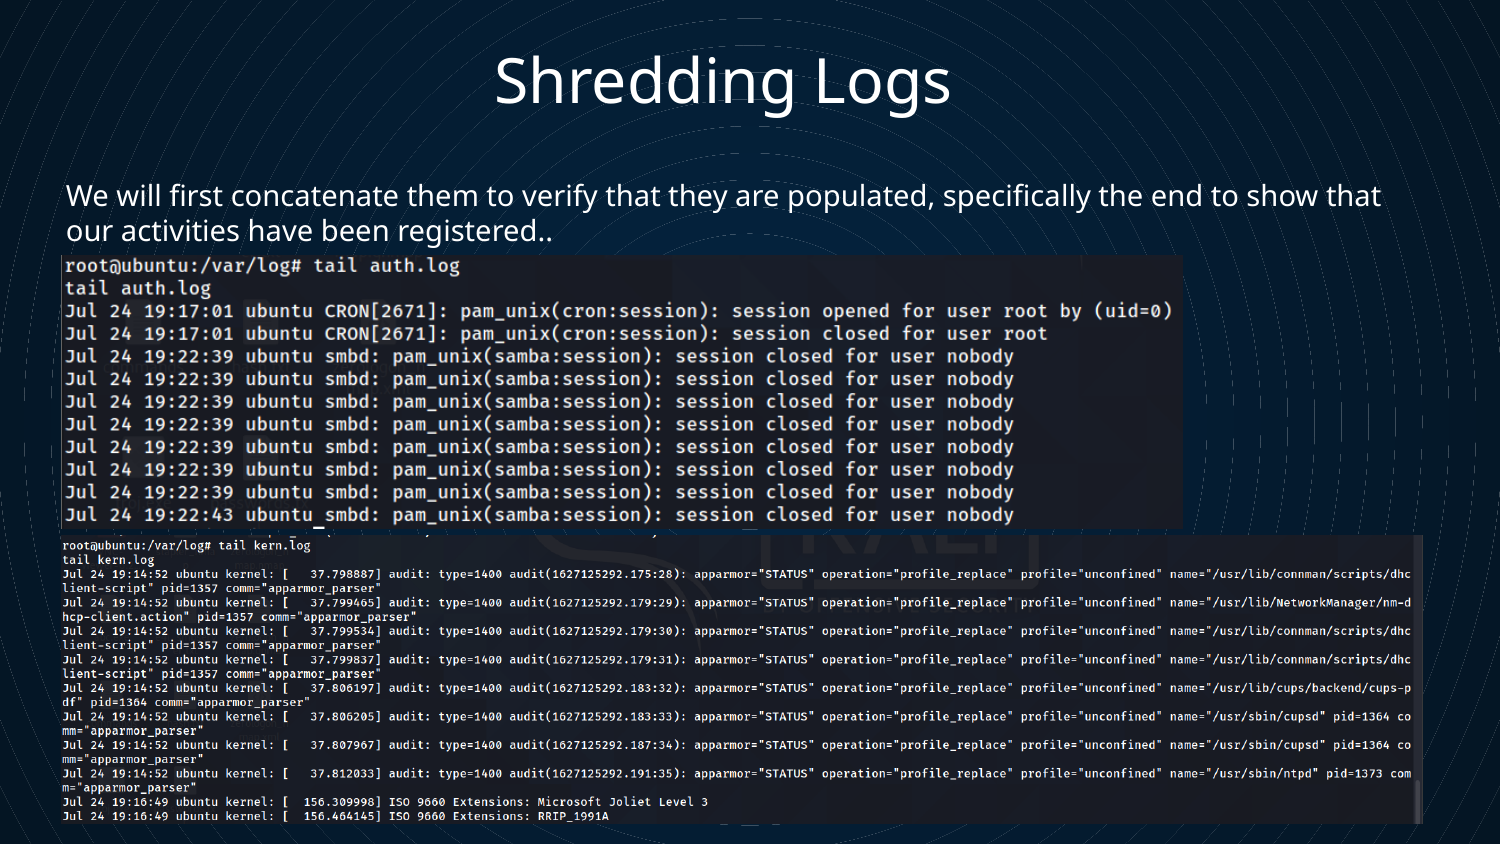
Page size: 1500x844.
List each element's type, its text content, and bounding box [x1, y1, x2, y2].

picture [61, 254, 1183, 529]
text_box We will first concatenate them to verify that they are populated, specifically the end to show that our activities have been registered.. [50, 161, 1406, 262]
picture [61, 535, 1423, 825]
title Shredding Logs [24, 31, 1423, 132]
